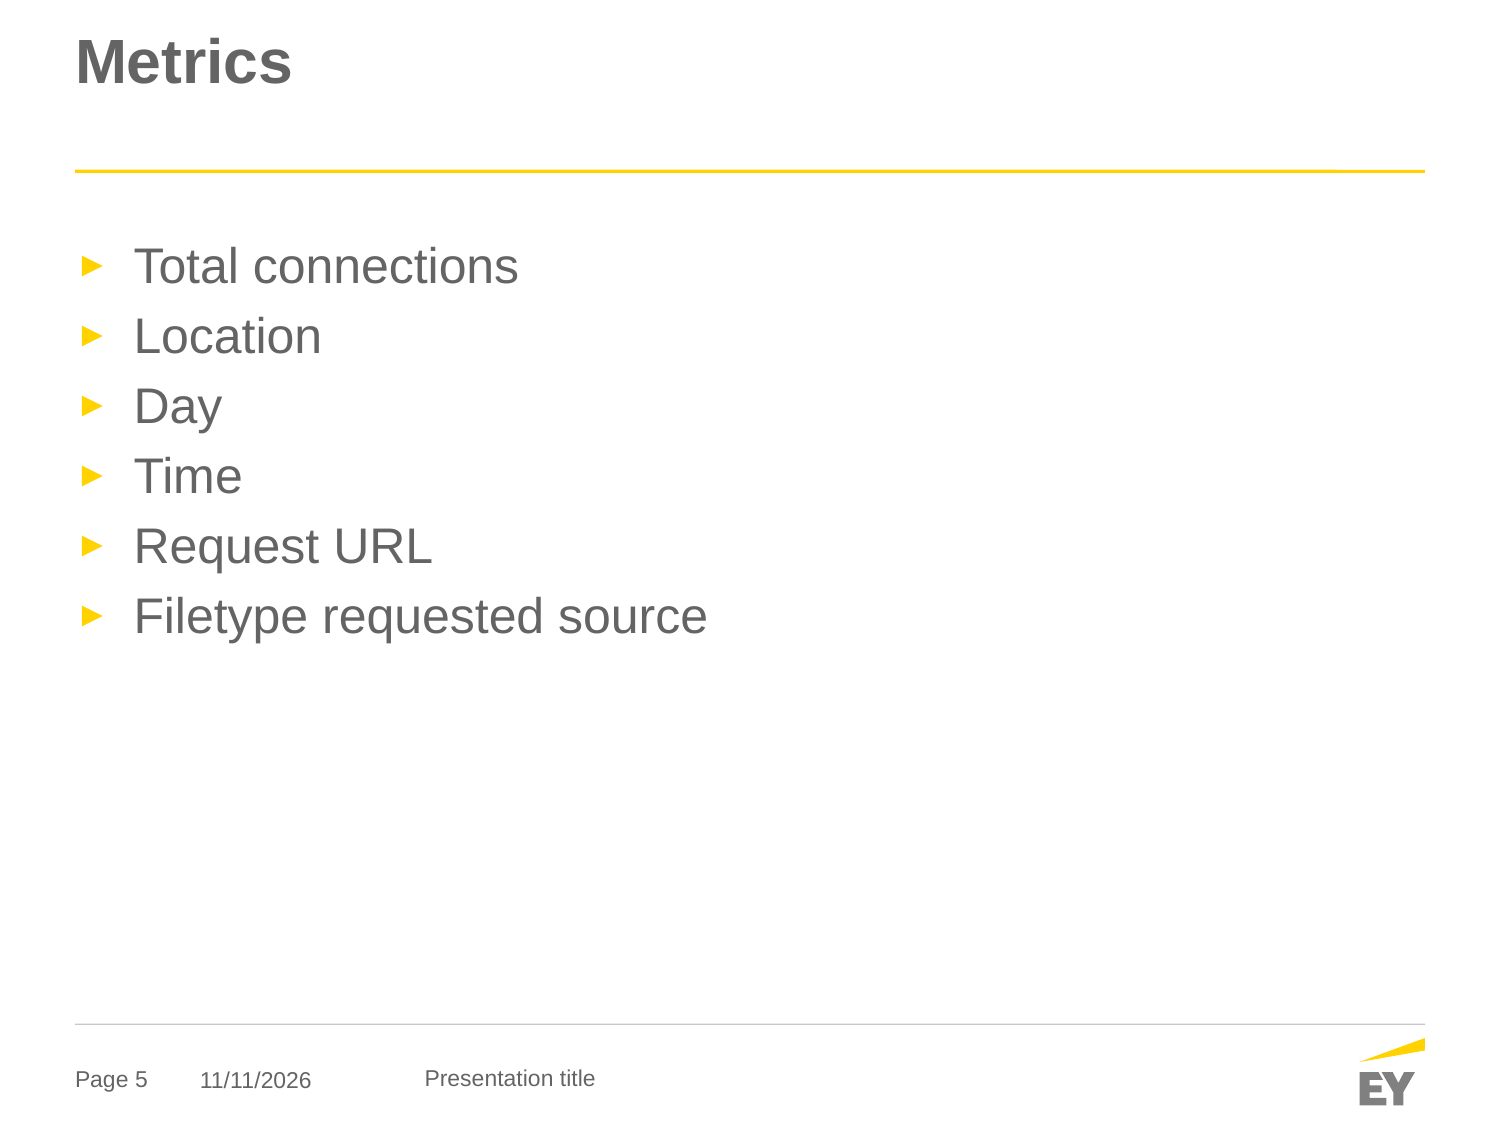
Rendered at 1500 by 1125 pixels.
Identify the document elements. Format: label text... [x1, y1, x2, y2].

title Metrics [75, 33, 1425, 175]
list Total connections Location Day Time Request URL Filetype requested source [75, 233, 1425, 1005]
